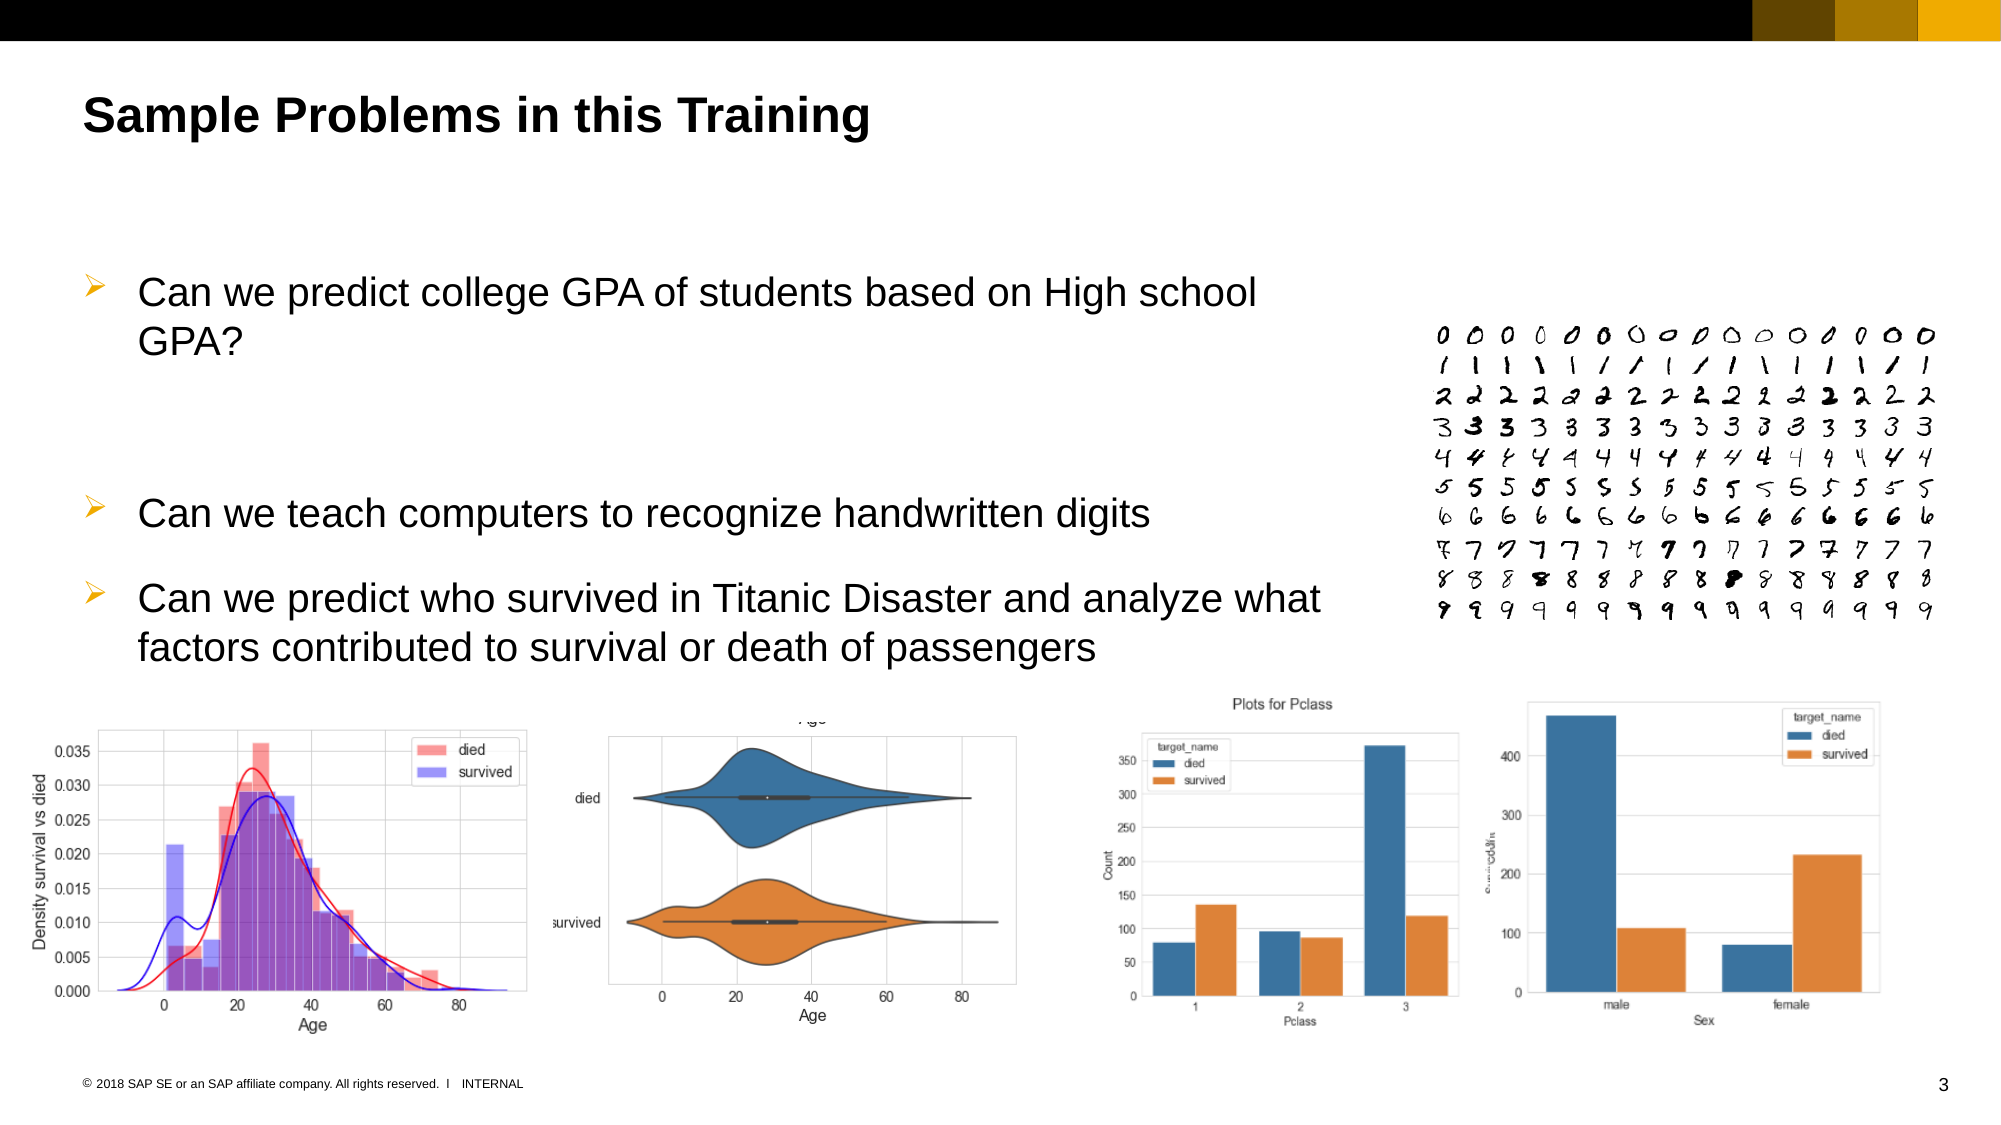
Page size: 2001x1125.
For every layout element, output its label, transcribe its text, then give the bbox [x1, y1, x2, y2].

picture [23, 717, 1065, 1037]
list Can we predict college GPA of students based on High school GPA? Can we teach computers to recognize handwritten digits Can we predict who survived in Titanic Disaster and analyze what factors contributed to survival or death of passengers [82, 265, 1370, 672]
title Sample Problems in this Training [82, 82, 1918, 144]
picture [1093, 680, 1898, 1043]
picture [1430, 321, 1935, 635]
